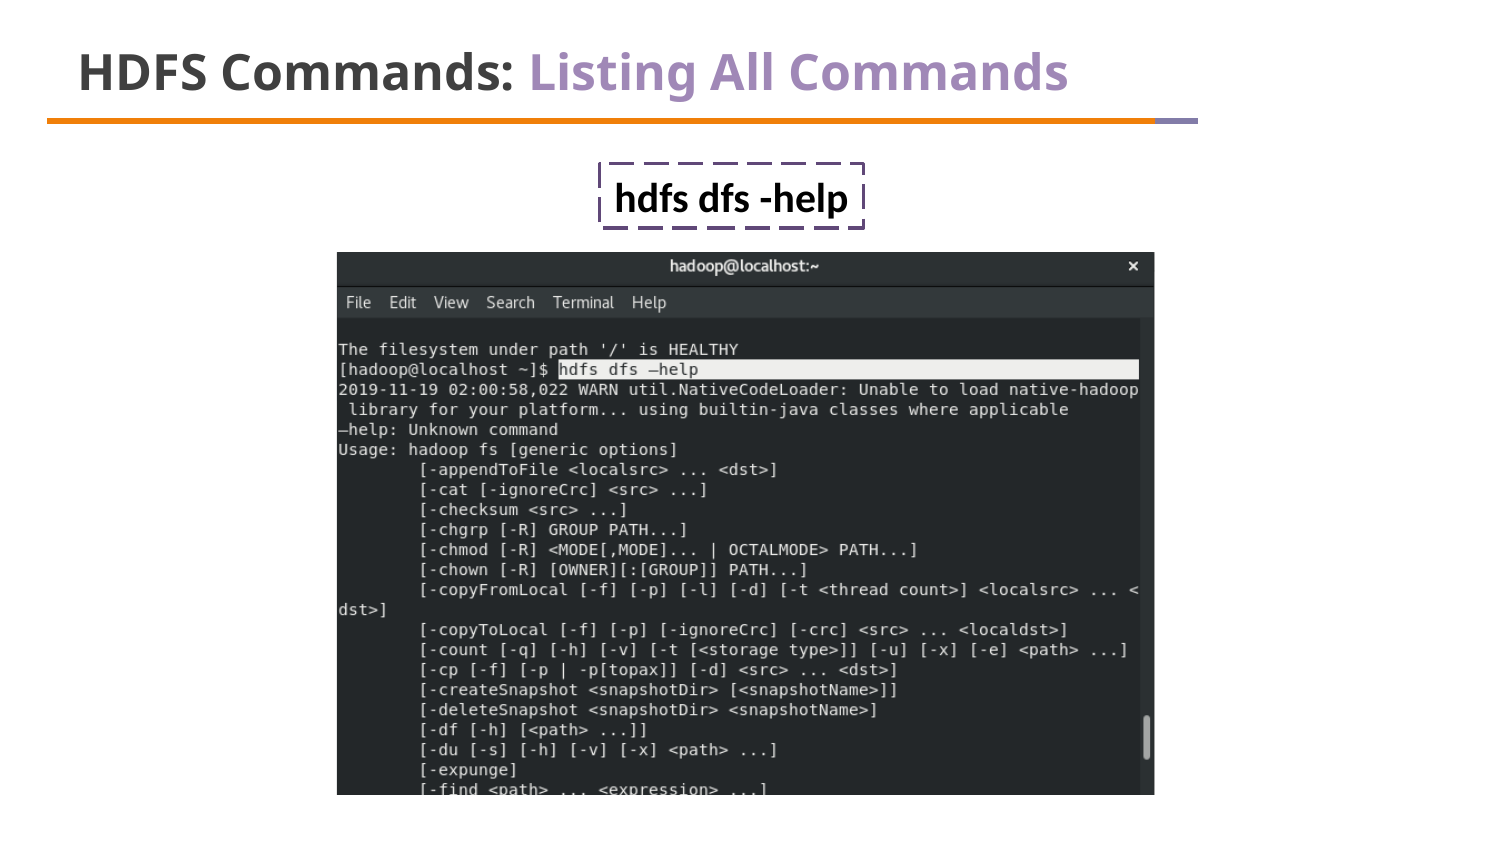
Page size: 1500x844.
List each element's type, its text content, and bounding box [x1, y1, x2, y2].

text_box HDFS Commands: Listing All Commands [77, 23, 1143, 119]
picture [336, 252, 1155, 795]
text_box hdfs dfs -help [599, 163, 864, 228]
